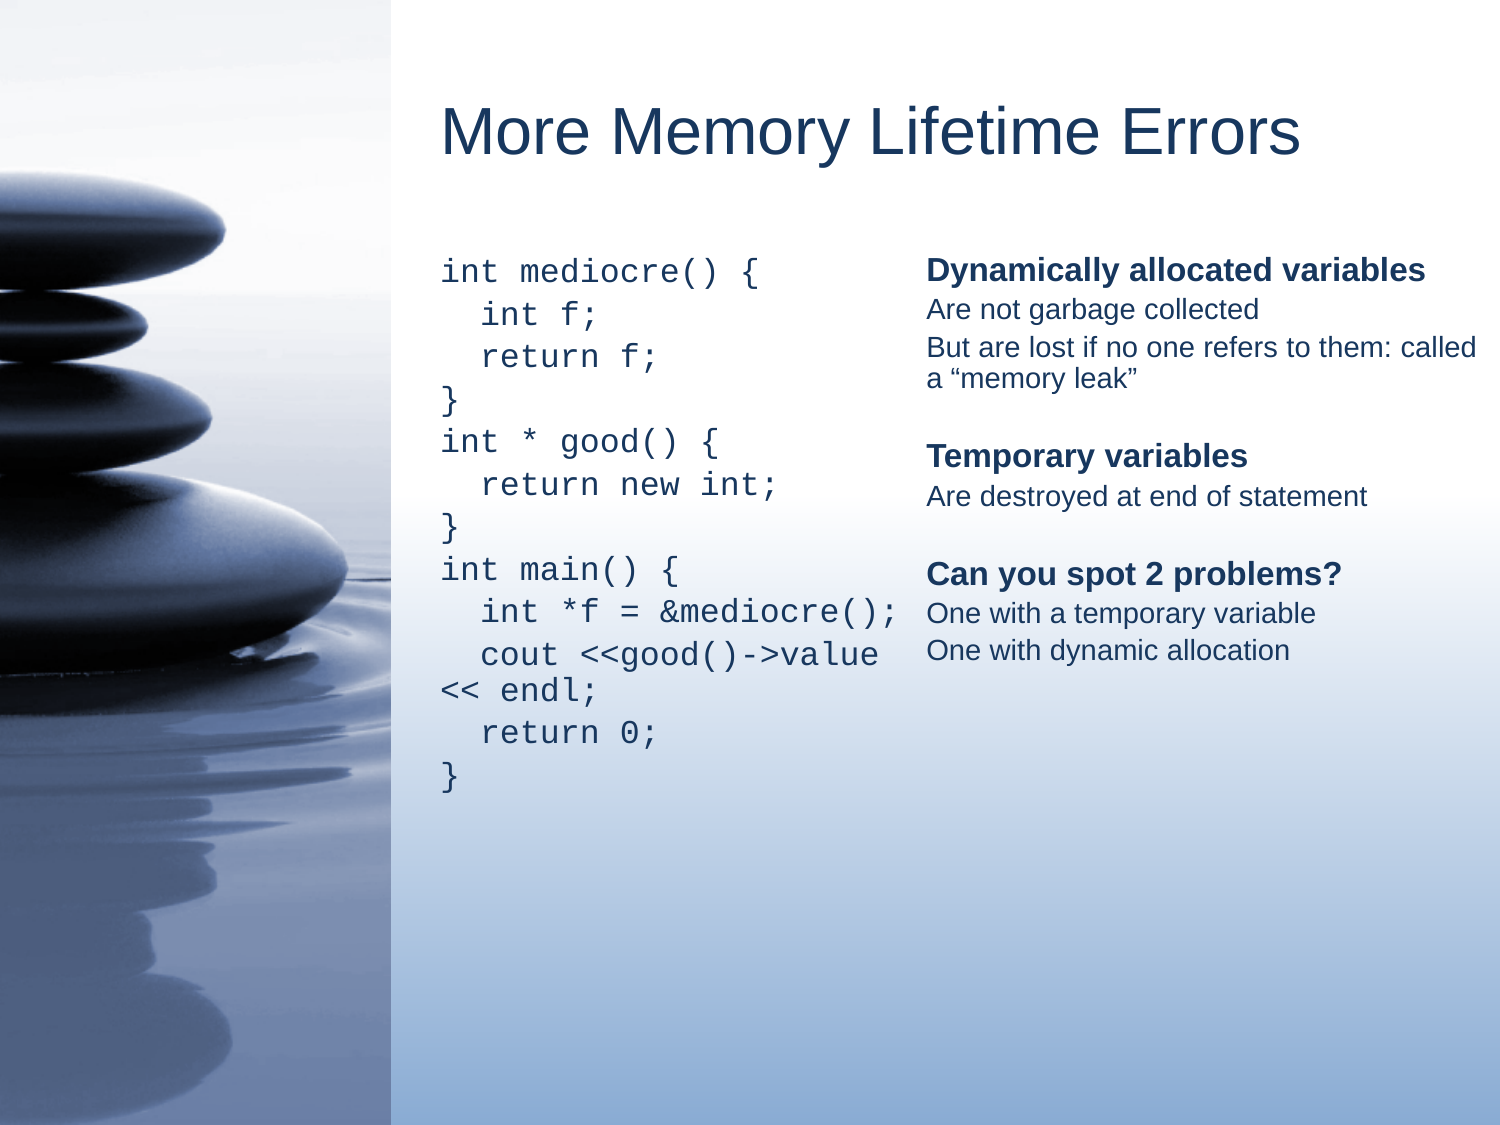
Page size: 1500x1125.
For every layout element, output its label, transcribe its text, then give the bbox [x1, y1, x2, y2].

title More Memory Lifetime Errors [425, 45, 1450, 175]
list int mediocre() { int f; return f; } int * good() { return new int; } int main() { int *f = &mediocre(); cout <<good()->value << endl; return 0; } [425, 200, 953, 1005]
picture [0, 0, 391, 1125]
list Dynamically allocated variables Are not garbage collected But are lost if no one refers to them: called a “memory leak” Temporary variables Are destroyed at end of statement Can you spot 2 problems? One with a temporary variable One with dynamic allocation [911, 245, 1498, 846]
